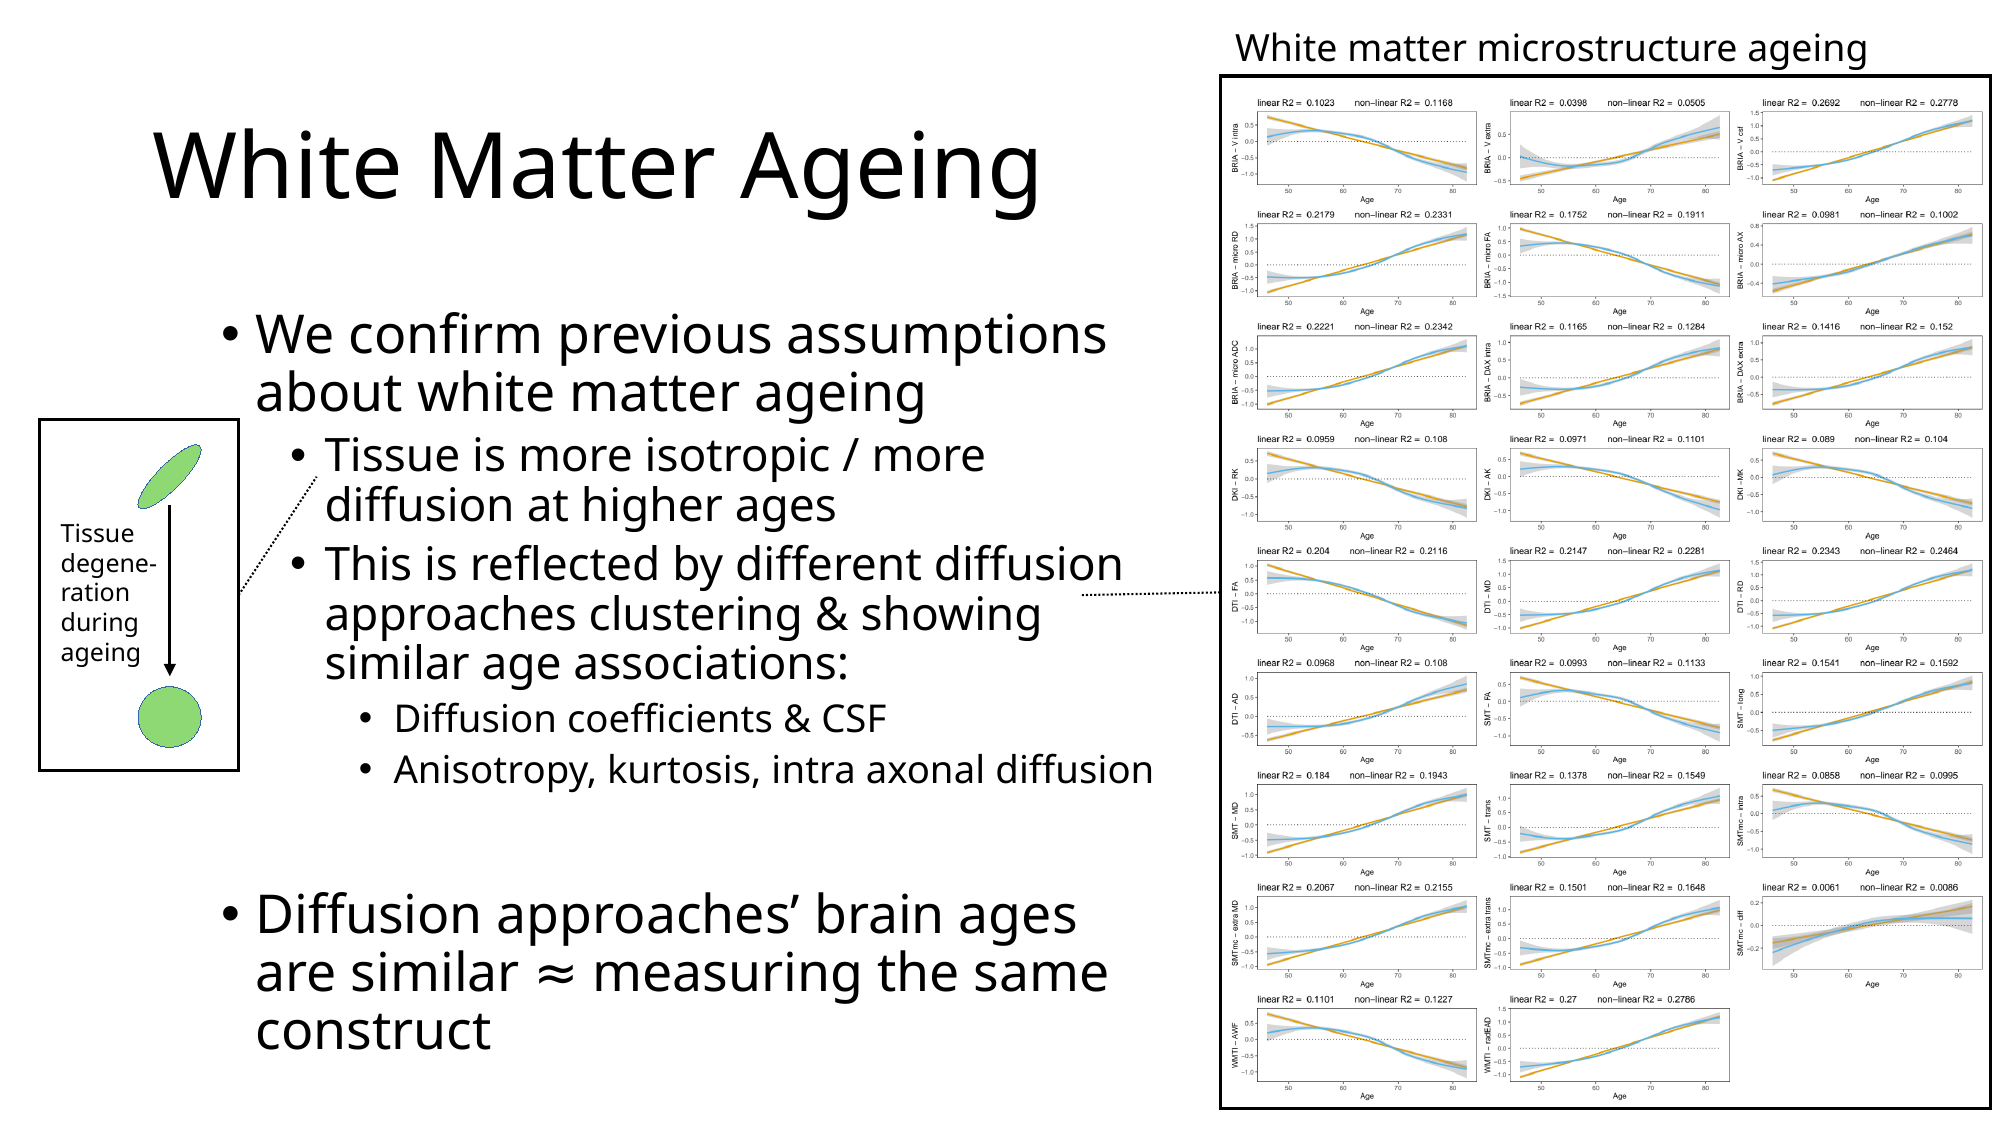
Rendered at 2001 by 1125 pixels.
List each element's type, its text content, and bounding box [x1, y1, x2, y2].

text_box White matter microstructure ageing [1220, 16, 1946, 74]
title White Matter Ageing [137, 59, 1146, 278]
text_box [1219, 74, 1992, 1110]
picture [1228, 94, 1985, 1104]
text_box [38, 418, 240, 772]
text_box We confirm previous assumptions about white matter ageing Tissue is more isotropic / more diffusion at higher ages This is reflected by different diffusion approaches clustering & showing similar age associations: Diffusion coefficients & CSF Anisotropy, kurtosis, intra axonal diffusion Diffusion approaches’ brain ages are similar ≈ measuring the same construct [206, 299, 1173, 1112]
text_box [1080, 591, 1221, 596]
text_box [238, 476, 318, 596]
